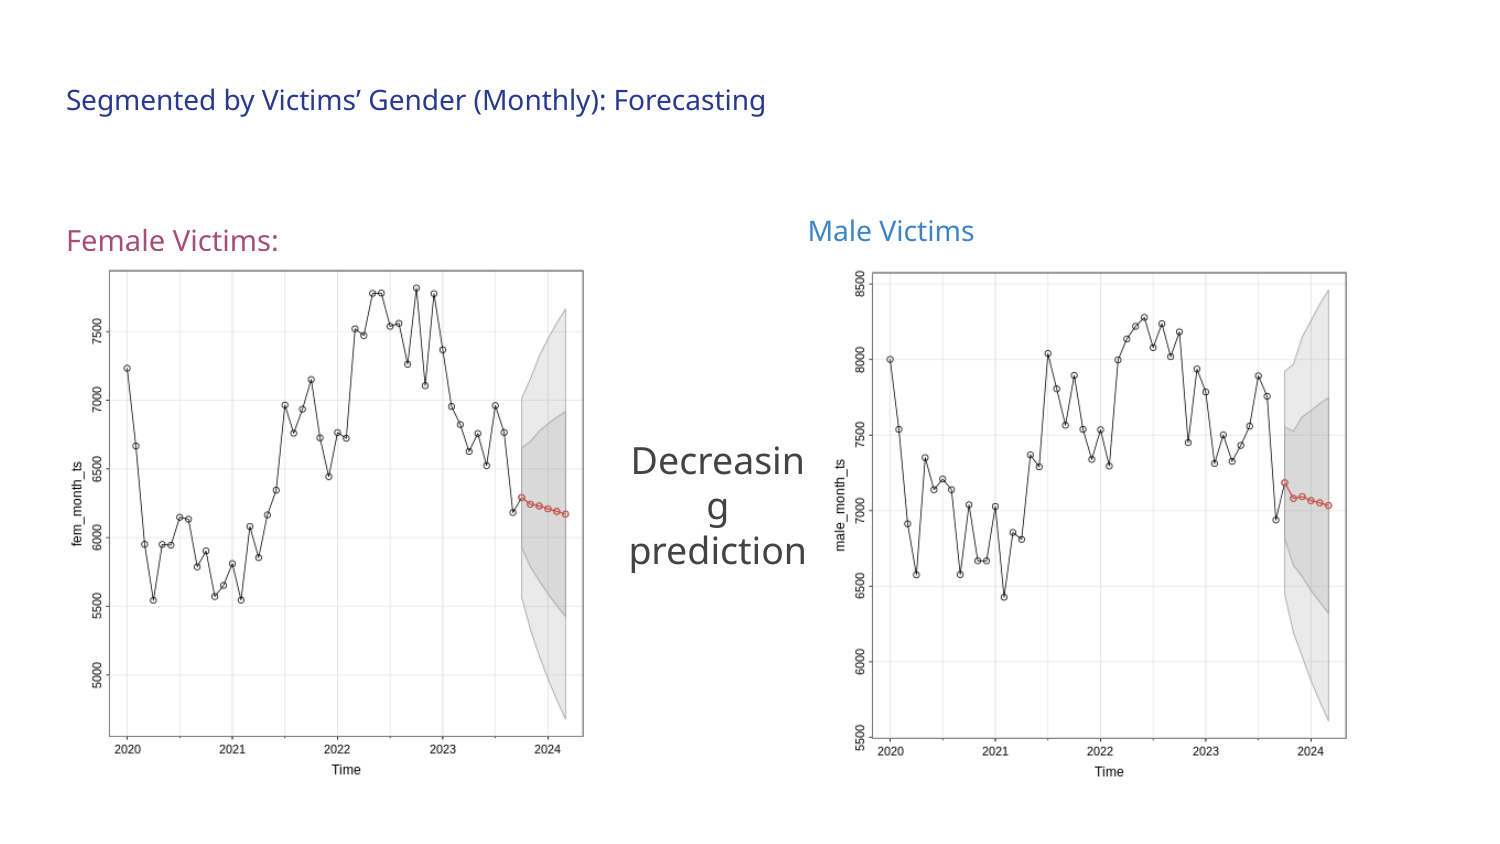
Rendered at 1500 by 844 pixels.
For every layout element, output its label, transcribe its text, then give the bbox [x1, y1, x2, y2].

picture [829, 253, 1358, 782]
list Female Victims: [50, 201, 708, 278]
text_box Decreasing prediction [606, 421, 829, 587]
list Male Victims [792, 201, 1450, 267]
title Segmented by Victims’ Gender (Monthly): Forecasting [50, 66, 1450, 168]
picture [66, 251, 595, 780]
